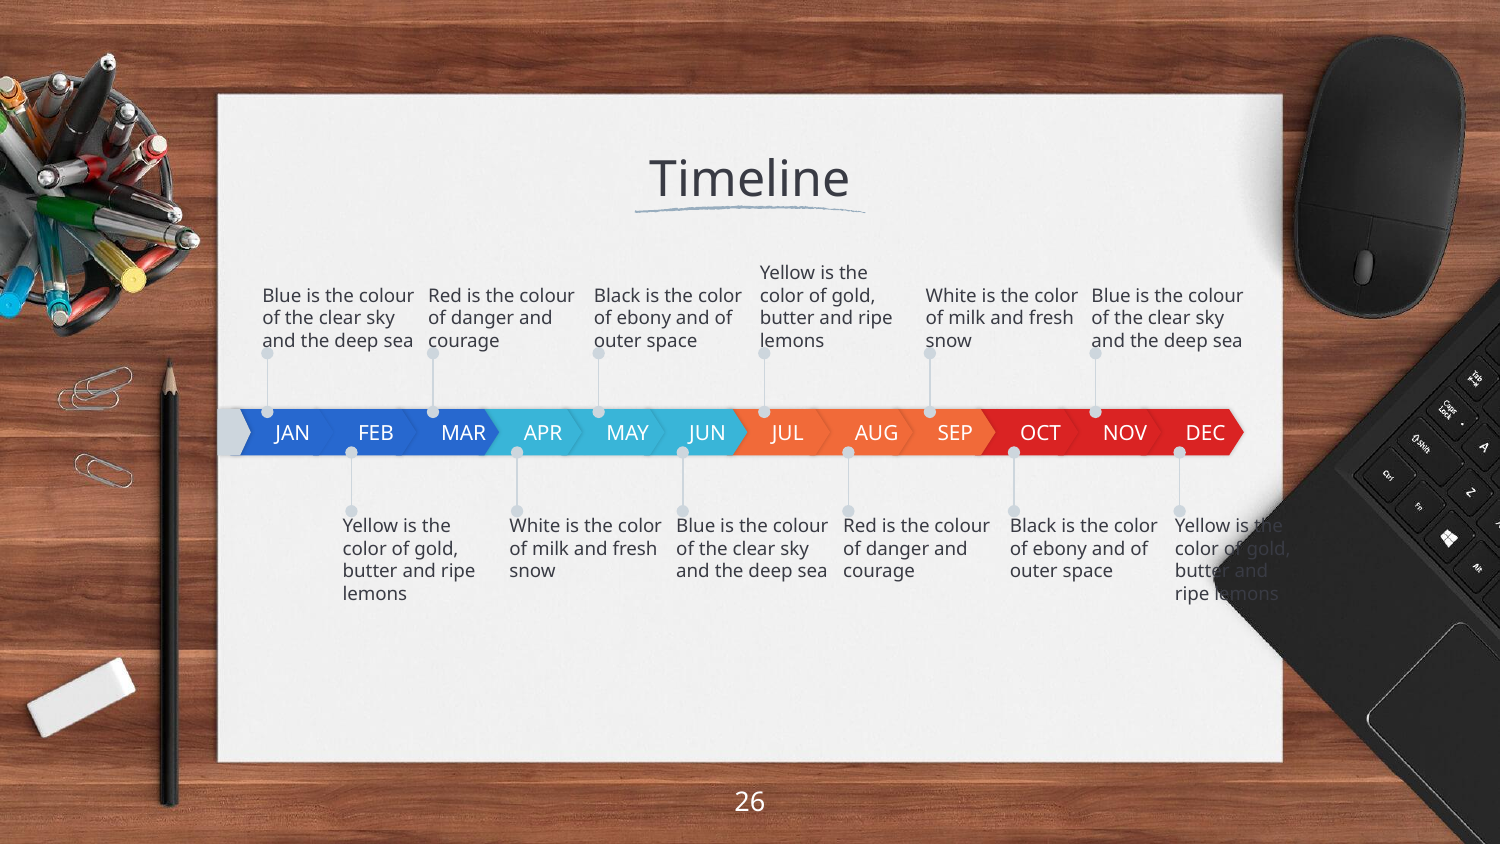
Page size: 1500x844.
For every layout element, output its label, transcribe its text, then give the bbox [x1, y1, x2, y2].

text_box DEC [1150, 409, 1244, 456]
text_box Blue is the colour of the clear sky and the deep sea [262, 287, 419, 351]
text_box Red is the colour of danger and courage [428, 287, 585, 351]
text_box Black is the color of ebony and of outer space [1009, 514, 1167, 577]
text_box FEB [322, 409, 417, 456]
text_box AUG [819, 409, 913, 456]
title Timeline [267, 132, 1233, 207]
text_box White is the color of milk and fresh snow [925, 287, 1083, 351]
text_box Blue is the colour of the clear sky and the deep sea [676, 514, 833, 577]
slide_number ‹#› [705, 762, 795, 844]
text_box Black is the color of ebony and of outer space [593, 287, 751, 351]
text_box [217, 409, 251, 456]
picture [0, 0, 1500, 844]
text_box SEP [902, 409, 996, 456]
text_box OCT [985, 409, 1079, 456]
text_box NOV [1067, 409, 1162, 456]
text_box Yellow is the color of gold, butter and ripe lemons [342, 514, 500, 577]
text_box JUL [736, 409, 831, 456]
text_box Red is the colour of danger and courage [843, 514, 1000, 577]
text_box JUN [654, 409, 748, 456]
text_box MAR [404, 409, 500, 456]
text_box APR [488, 409, 582, 456]
text_box Yellow is the color of gold, butter and ripe lemons [1174, 514, 1305, 577]
text_box MAY [571, 409, 665, 456]
text_box Blue is the colour of the clear sky and the deep sea [1091, 287, 1249, 351]
text_box Yellow is the color of gold, butter and ripe lemons [759, 287, 917, 351]
text_box White is the color of milk and fresh snow [509, 514, 667, 577]
text_box JAN [244, 409, 334, 456]
